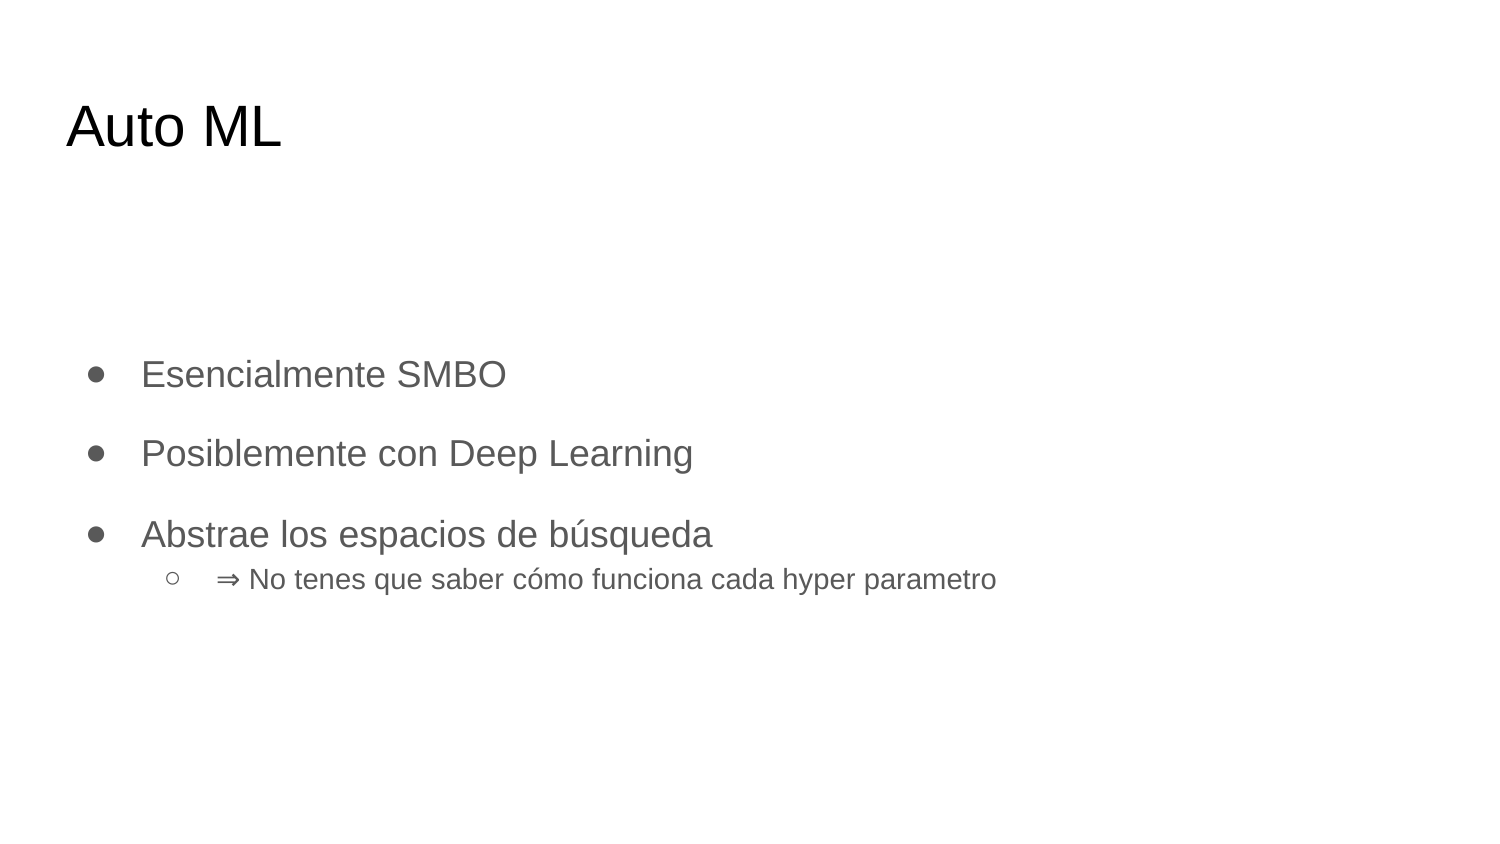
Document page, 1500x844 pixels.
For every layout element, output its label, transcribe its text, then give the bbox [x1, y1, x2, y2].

list Esencialmente SMBO Posiblemente con Deep Learning Abstrae los espacios de búsqueda ⇒ No tenes que saber cómo funciona cada hyper parametro [51, 189, 1449, 750]
title Auto ML [51, 72, 1449, 167]
